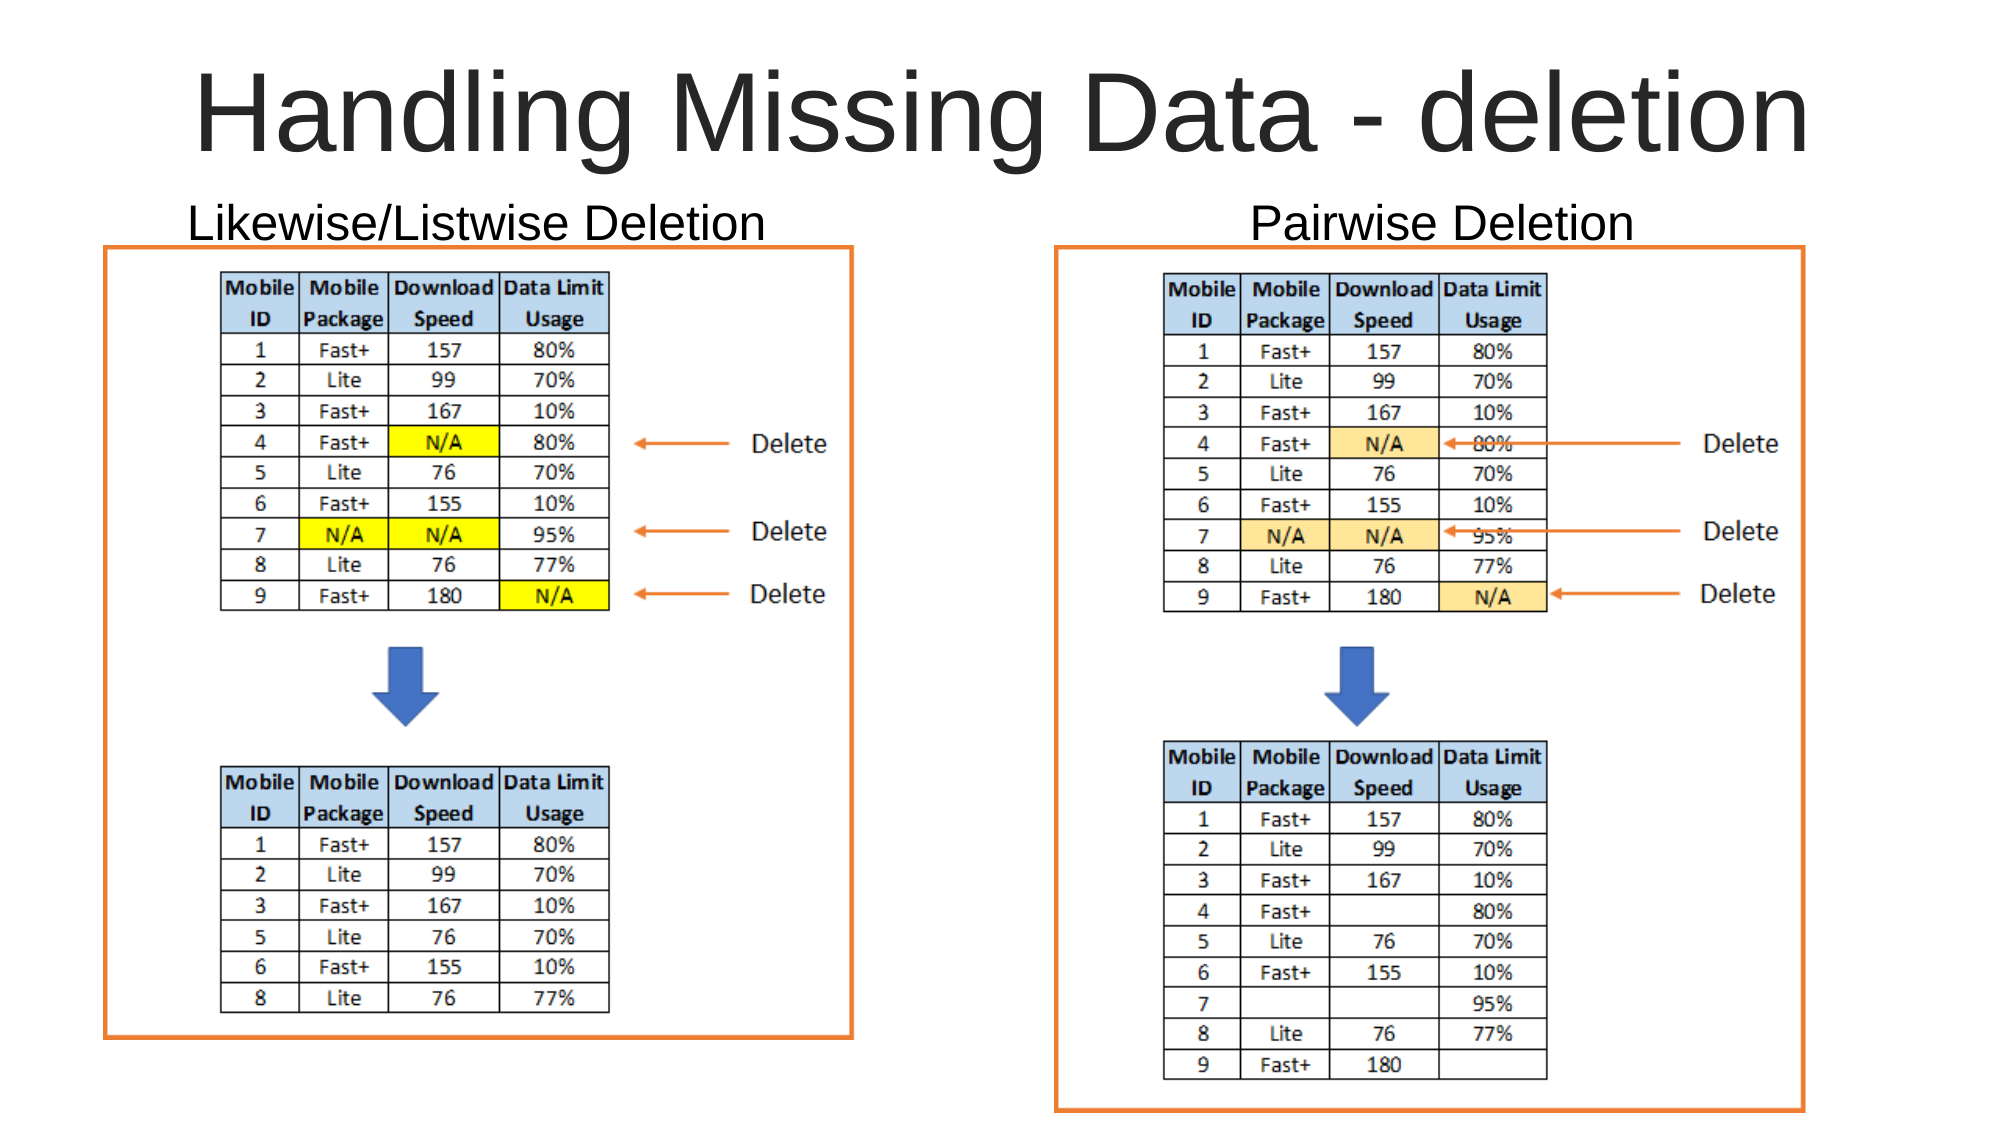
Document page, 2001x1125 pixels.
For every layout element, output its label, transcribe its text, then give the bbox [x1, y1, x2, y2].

list Handling Missing Data - deletion [53, 55, 1952, 175]
picture [103, 245, 884, 1040]
text_box Pairwise Deletion [1234, 183, 1651, 245]
text_box Likewise/Listwise Deletion [103, 183, 850, 245]
picture [1054, 245, 1834, 1113]
